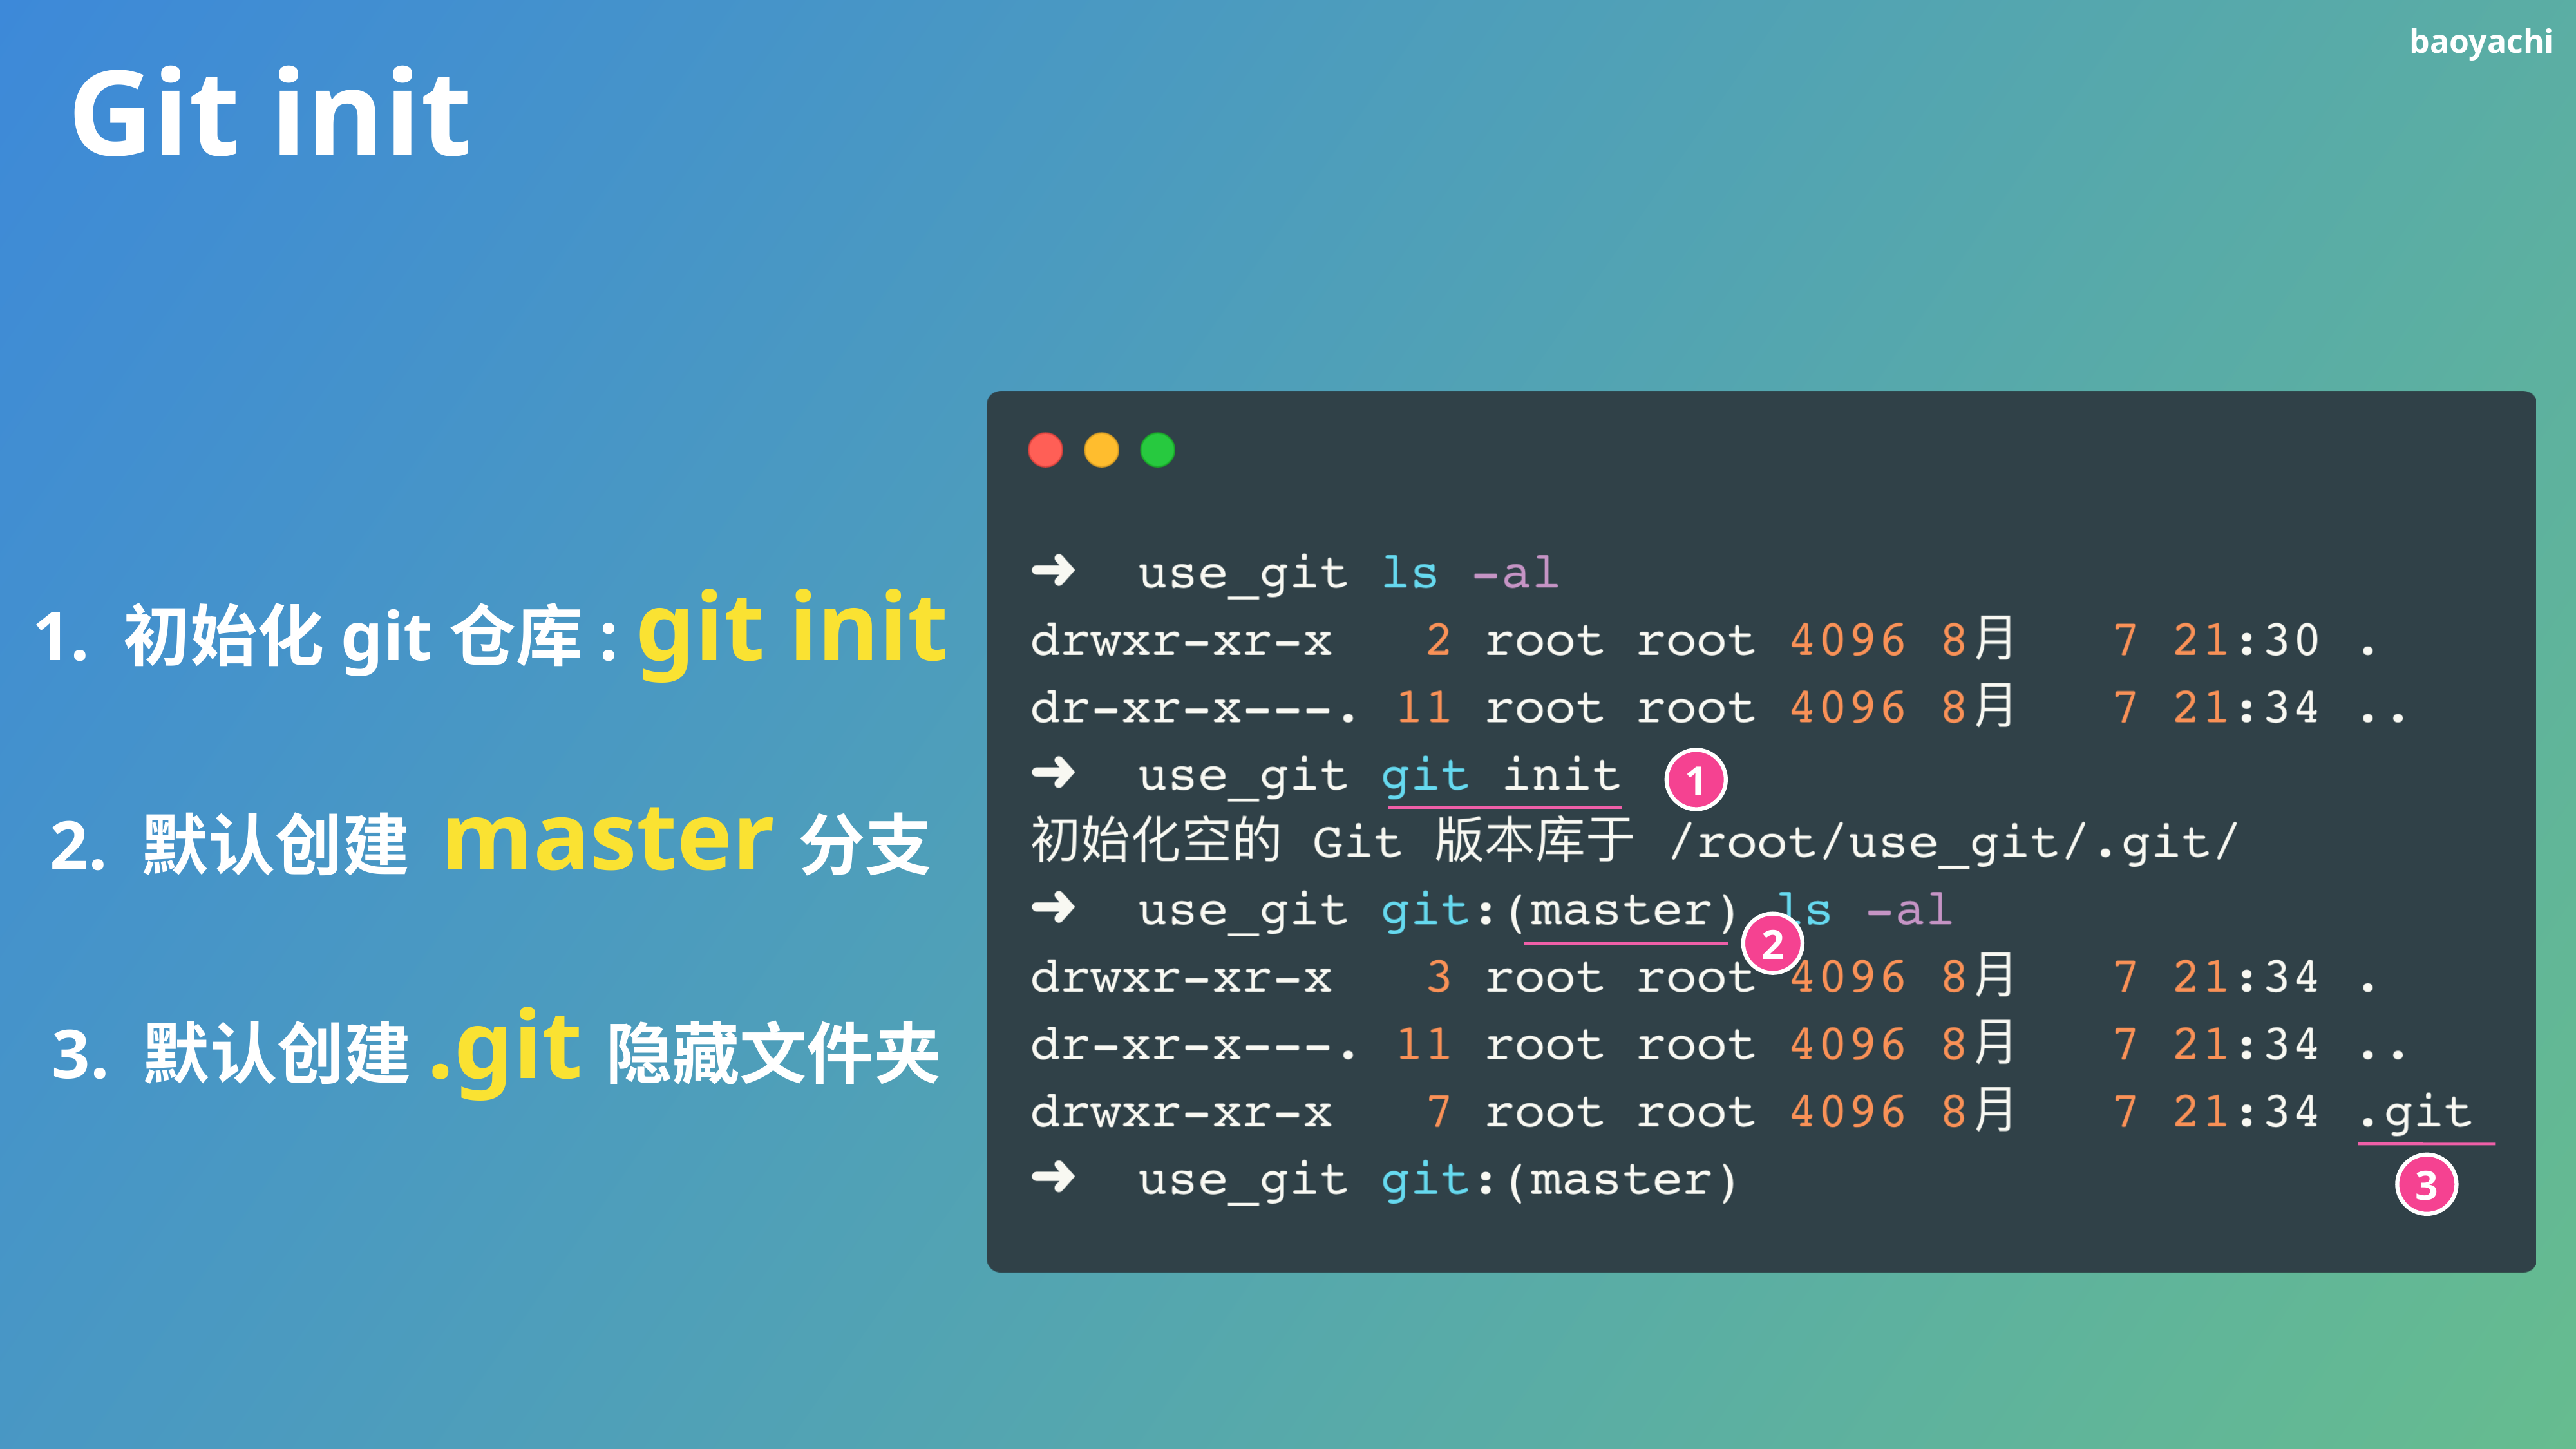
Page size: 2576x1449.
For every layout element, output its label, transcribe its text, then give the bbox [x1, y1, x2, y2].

text_box 3. 默认创建.git隐藏文件夹 [46, 979, 947, 1103]
text_box 2. 默认创建 master分支 [44, 770, 938, 894]
text_box Git init [62, 32, 478, 185]
text_box 1. 初始化git仓库: git init [26, 561, 954, 685]
picture [985, 390, 2536, 1274]
